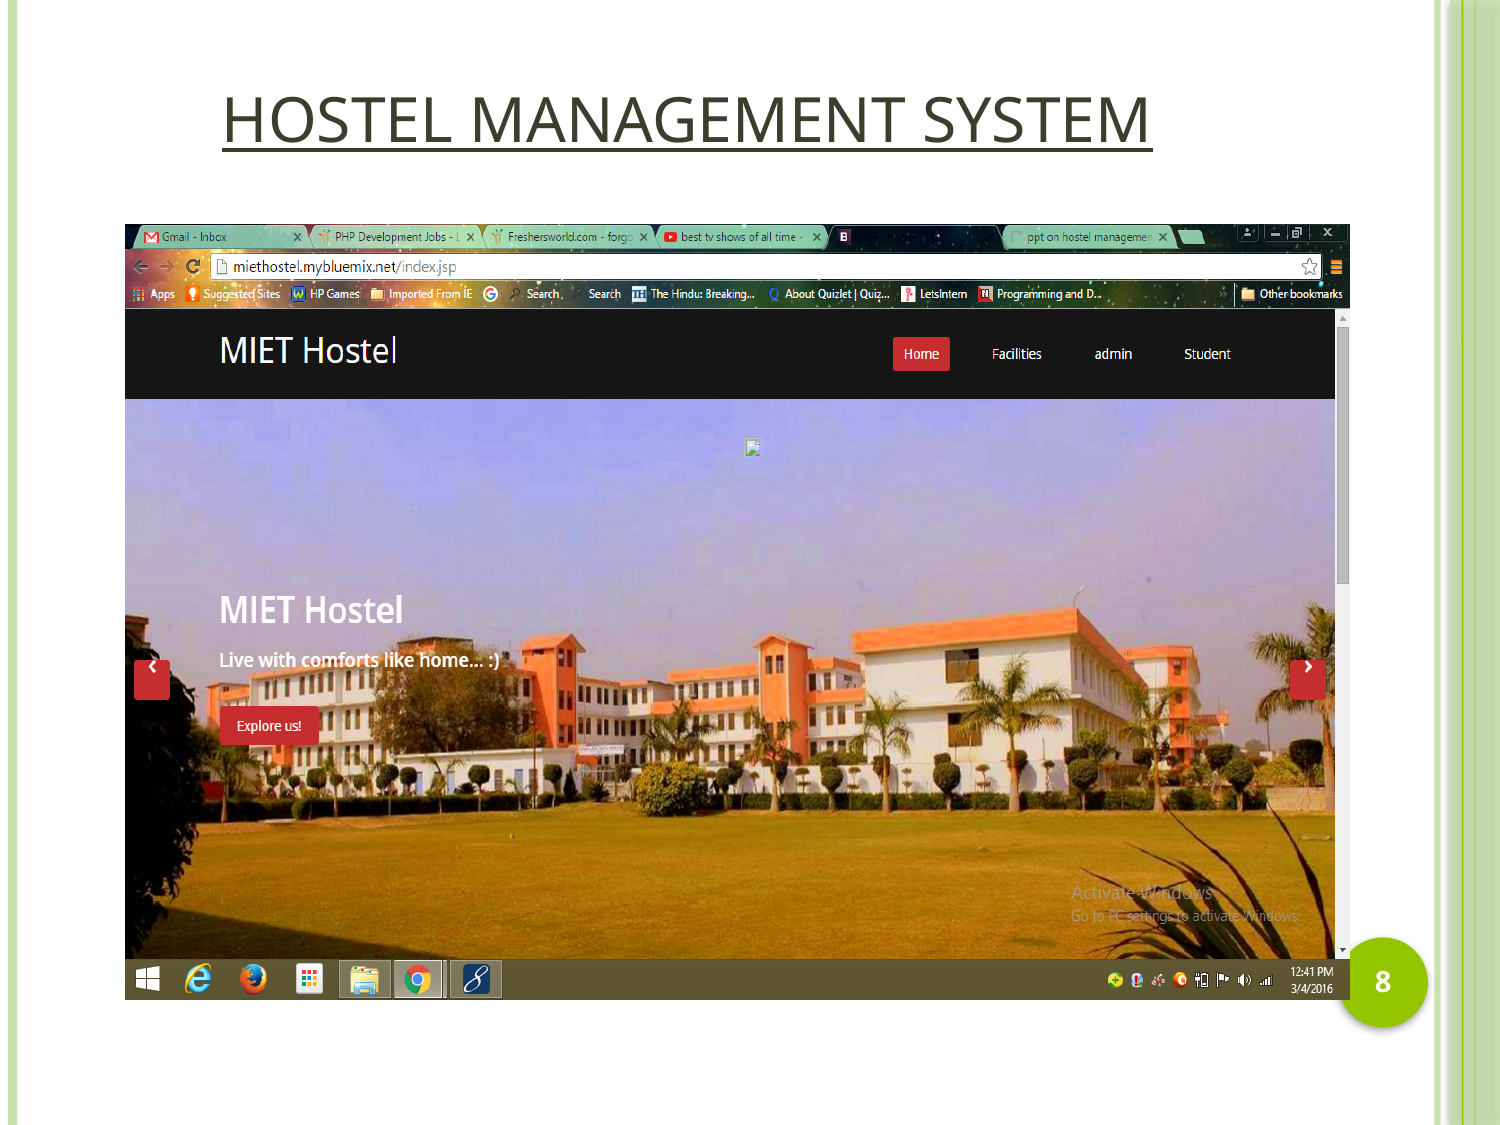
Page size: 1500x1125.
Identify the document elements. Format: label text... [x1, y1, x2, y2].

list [124, 224, 1351, 1001]
title Hostel management system [75, 45, 1300, 163]
slide_number 8 [1333, 940, 1434, 1027]
